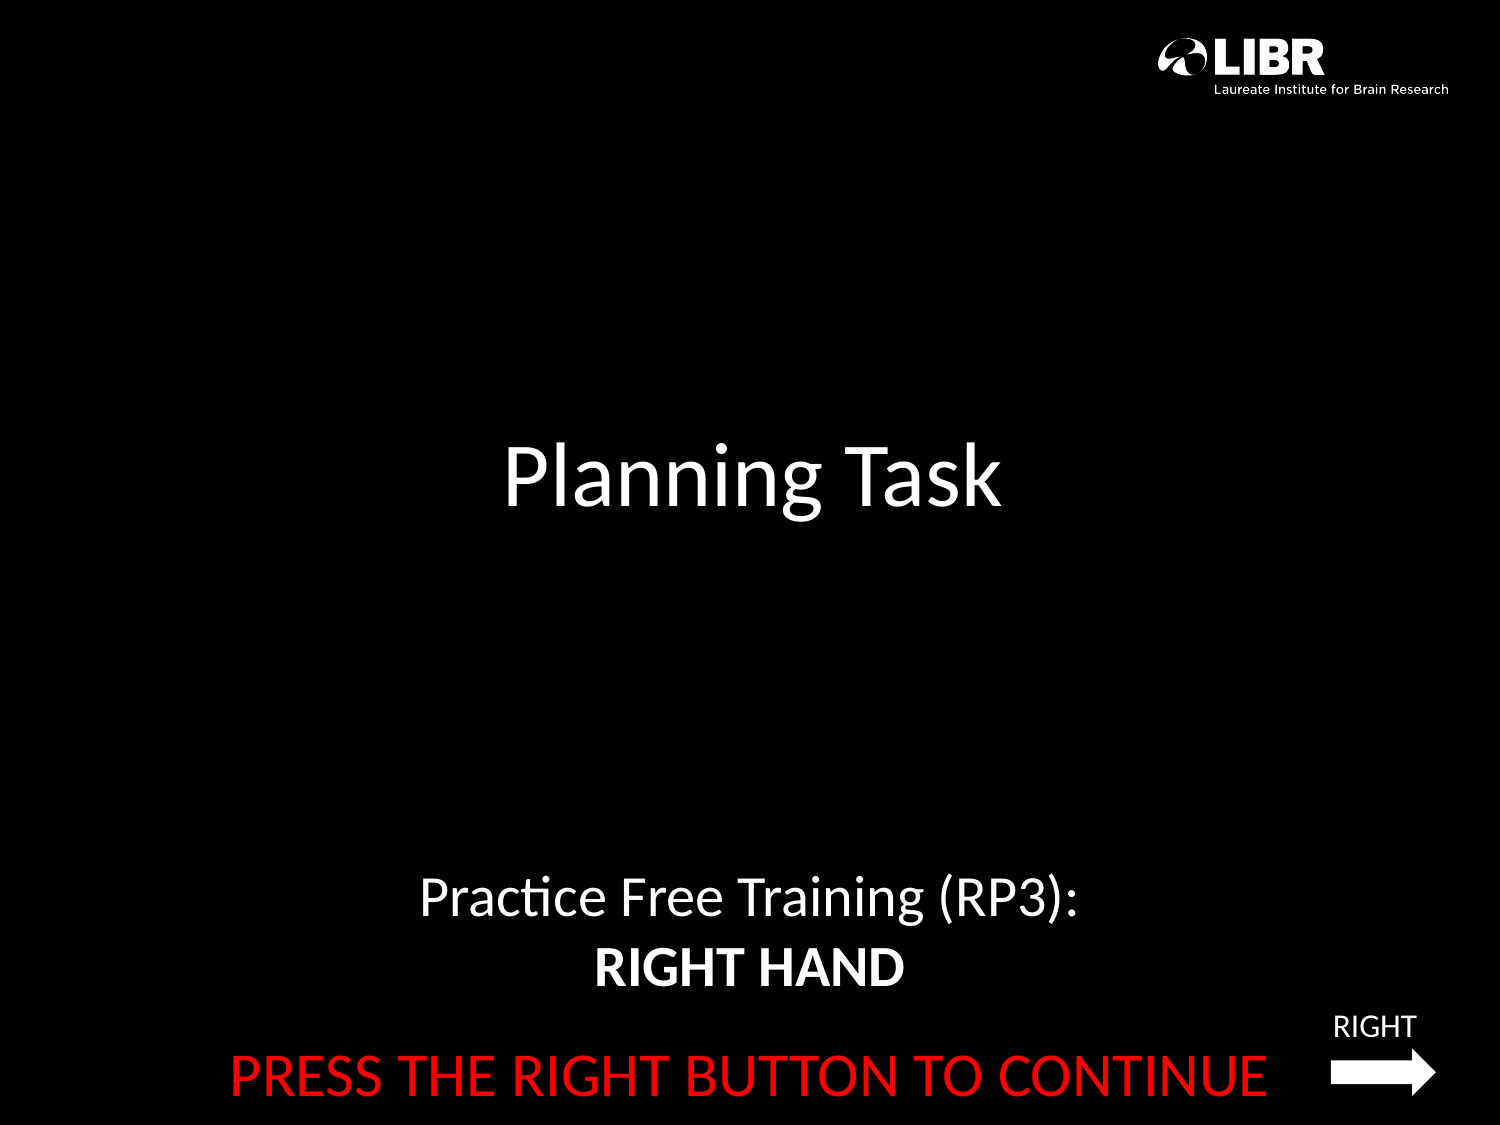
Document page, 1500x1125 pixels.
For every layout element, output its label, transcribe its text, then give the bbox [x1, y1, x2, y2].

title Planning Task [59, 349, 1448, 591]
text_box RIGHT [1249, 996, 1500, 1125]
picture [1158, 38, 1448, 94]
text_box PRESS THE RIGHT BUTTON TO CONTINUE [0, 1017, 1249, 1125]
text_box [1330, 1047, 1437, 1097]
text_box Practice Free Training (RP3): RIGHT HAND [363, 850, 1137, 1005]
